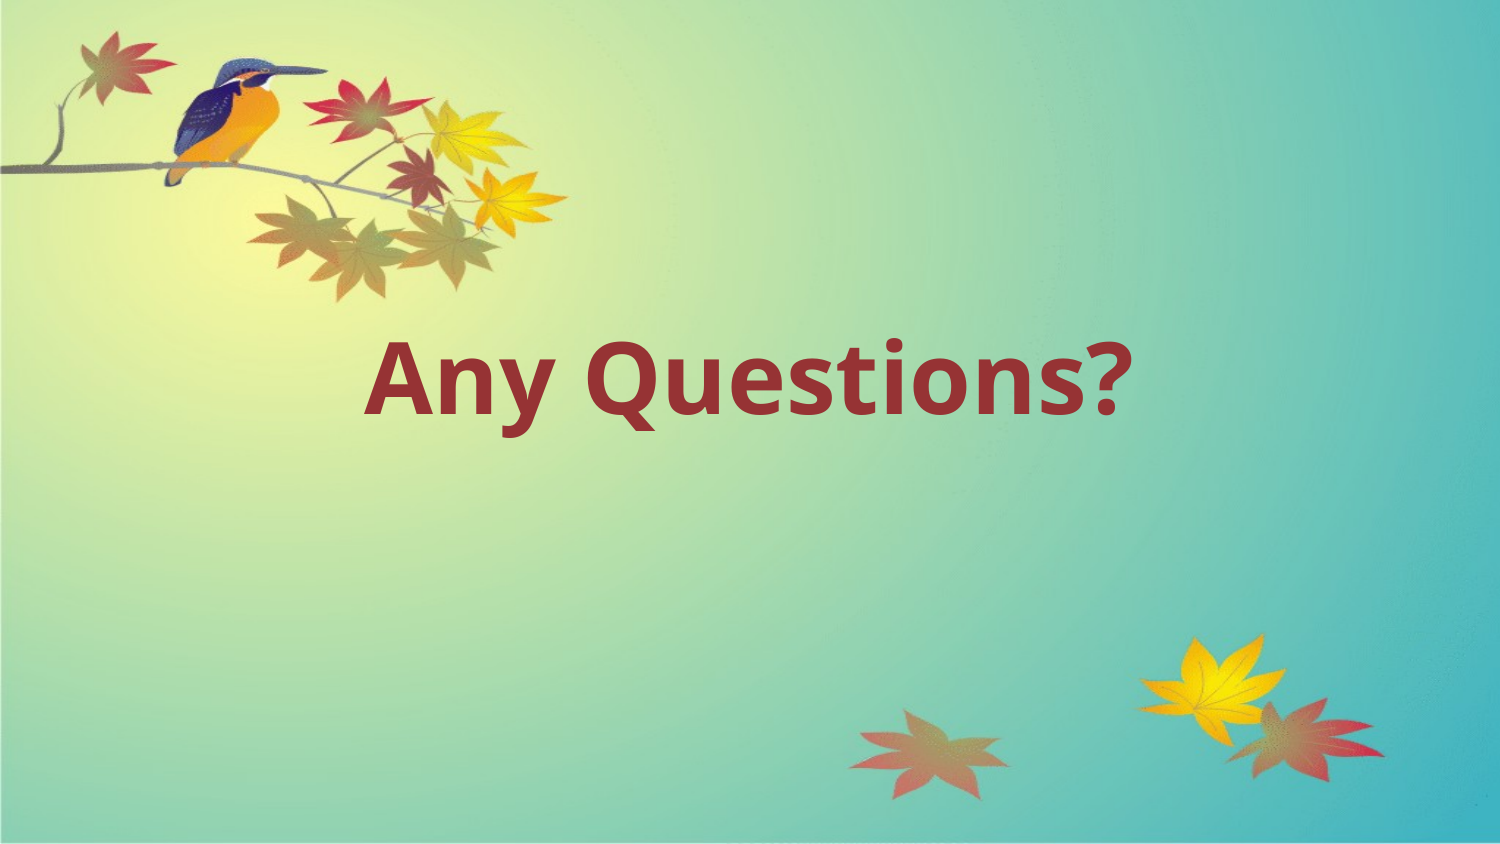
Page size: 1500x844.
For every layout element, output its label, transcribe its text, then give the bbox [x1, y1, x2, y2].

picture [0, 0, 1500, 844]
title Any Questions? [112, 259, 1388, 450]
